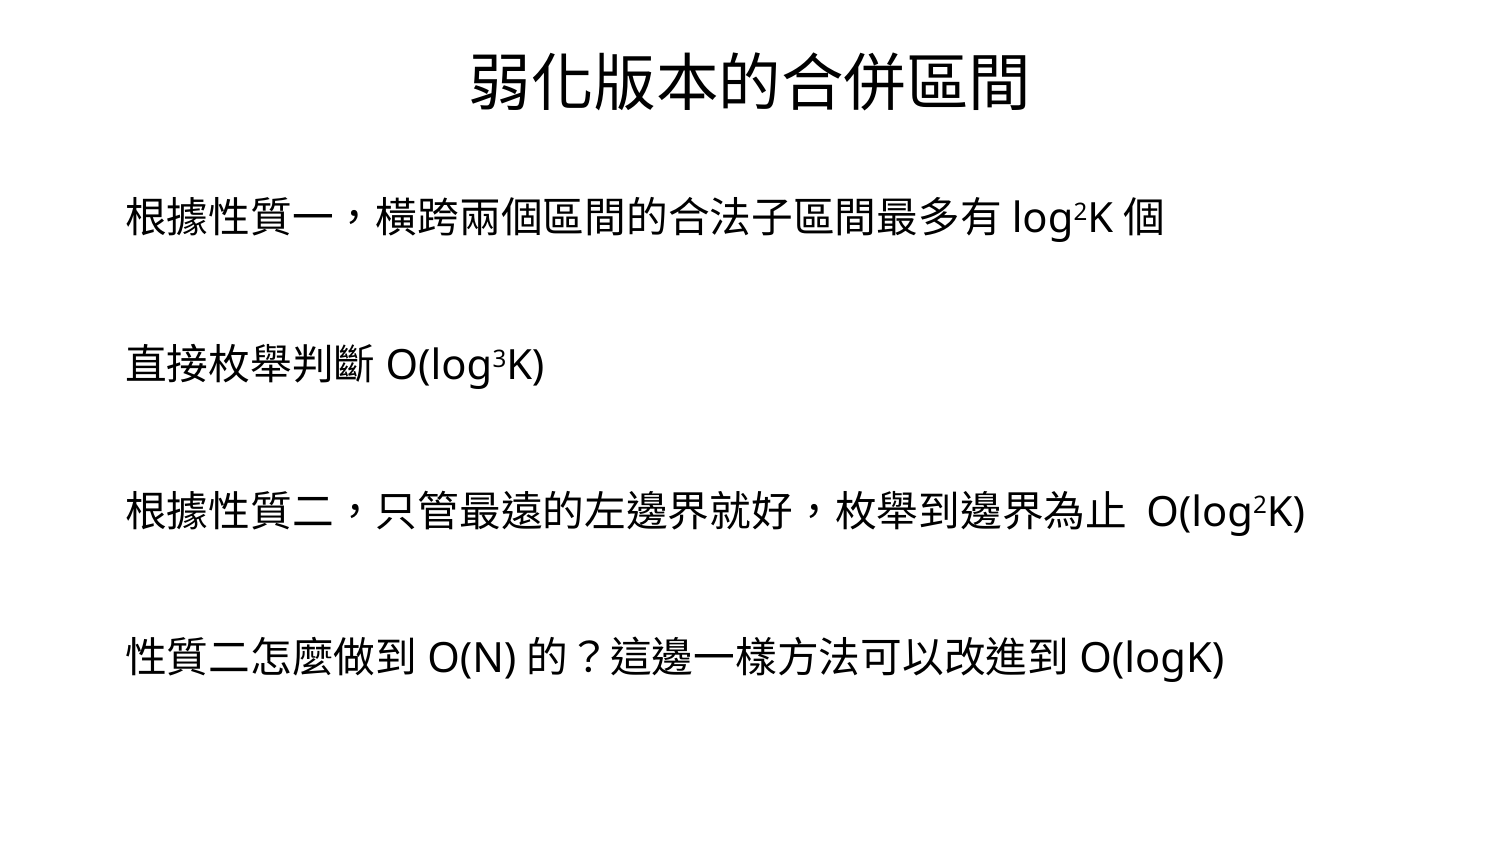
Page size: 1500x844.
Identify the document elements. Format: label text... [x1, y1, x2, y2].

text_box 弱化版本的合併區間 [0, 27, 1500, 128]
text_box 直接枚舉判斷O(log3K) [110, 322, 1390, 415]
text_box 性質二怎麼做到O(N)的？這邊一樣方法可以改進到O(logK) [110, 616, 1390, 708]
text_box 根據性質二，只管最遠的左邊界就好，枚舉到邊界為止 O(log2K) [110, 469, 1390, 562]
text_box 根據性質一，橫跨兩個區間的合法子區間最多有log2K個 [110, 176, 1390, 269]
